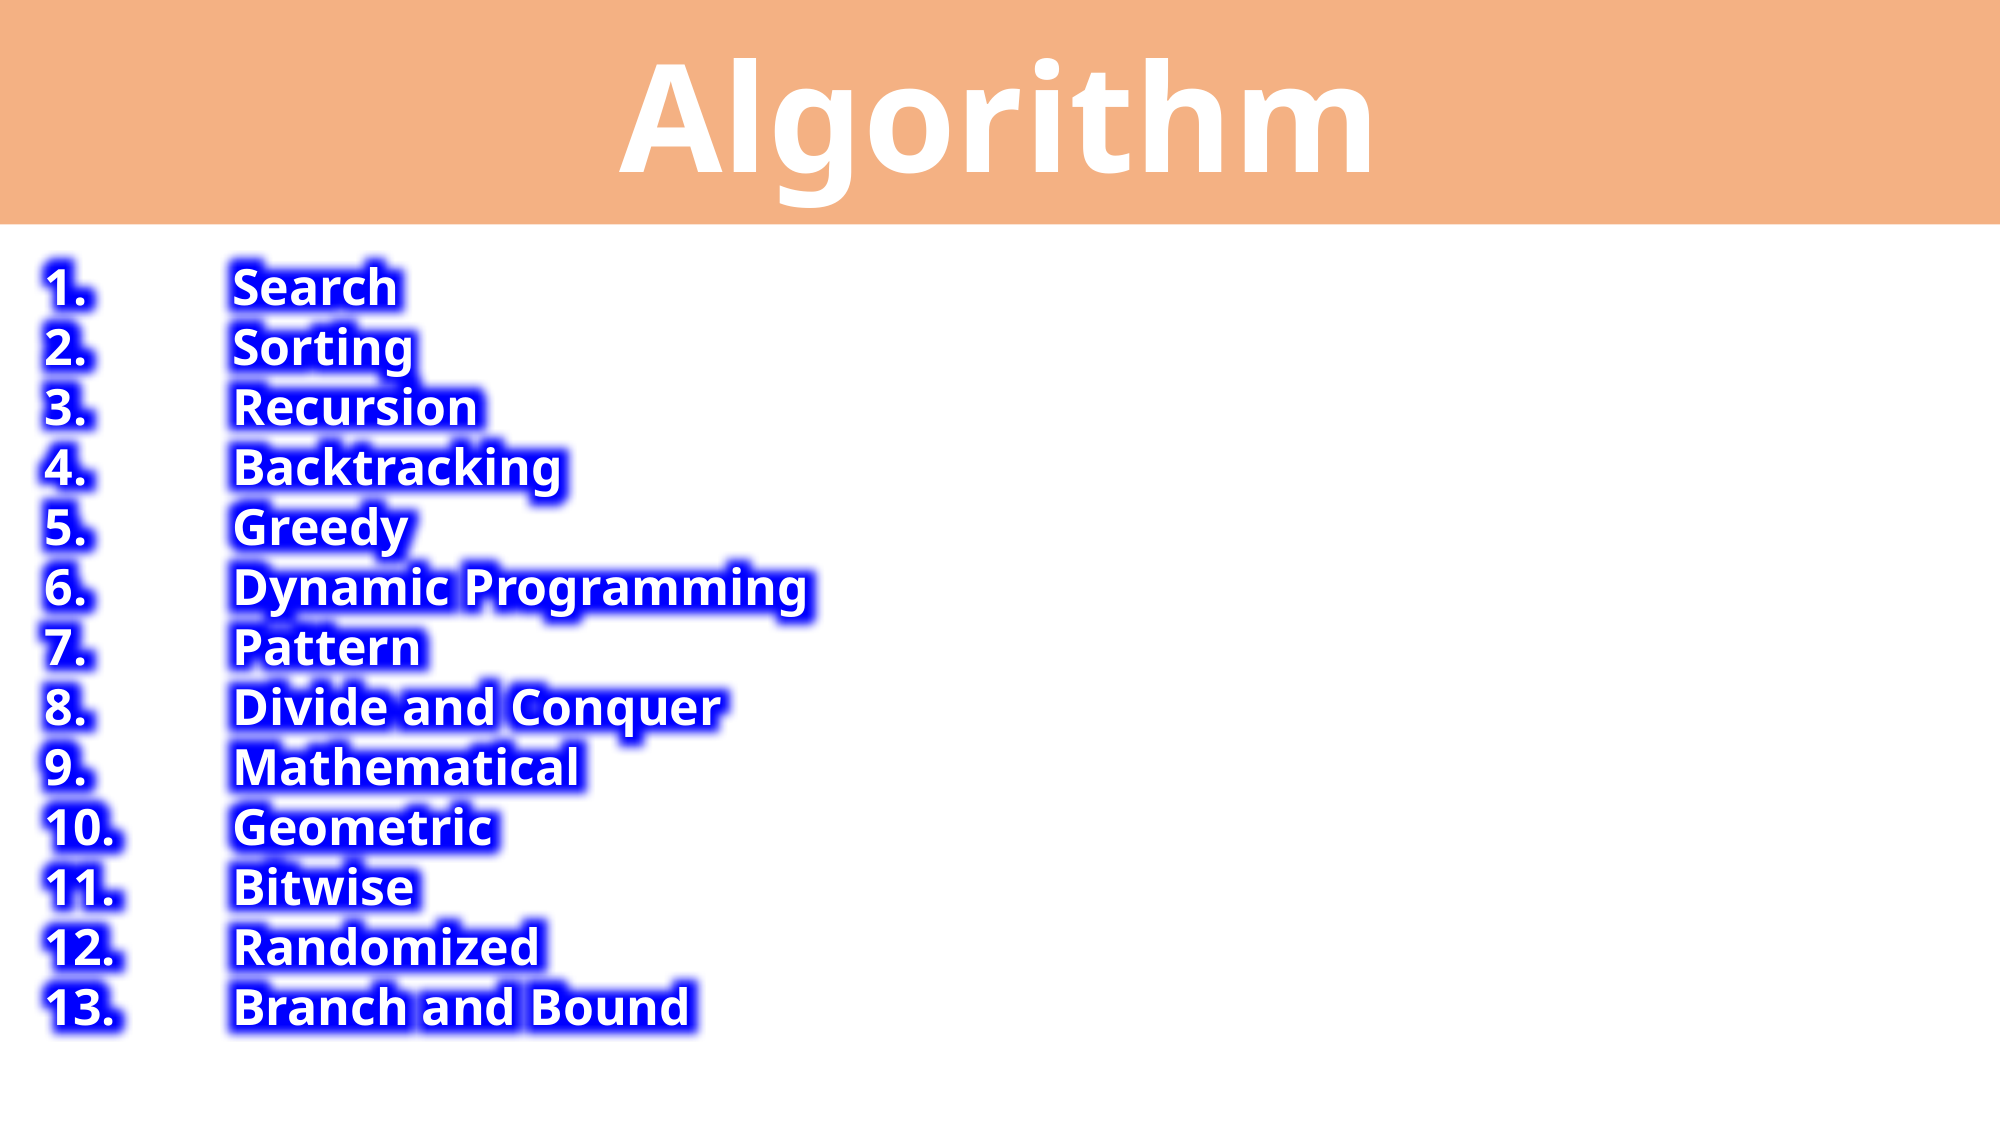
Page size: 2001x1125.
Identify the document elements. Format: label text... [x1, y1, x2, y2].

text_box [0, 0, 2000, 225]
text_box Search Sorting Recursion Backtracking Greedy Dynamic Programming Pattern Divide and Conquer Mathematical Geometric Bitwise Randomized Branch and Bound [30, 248, 1933, 1043]
